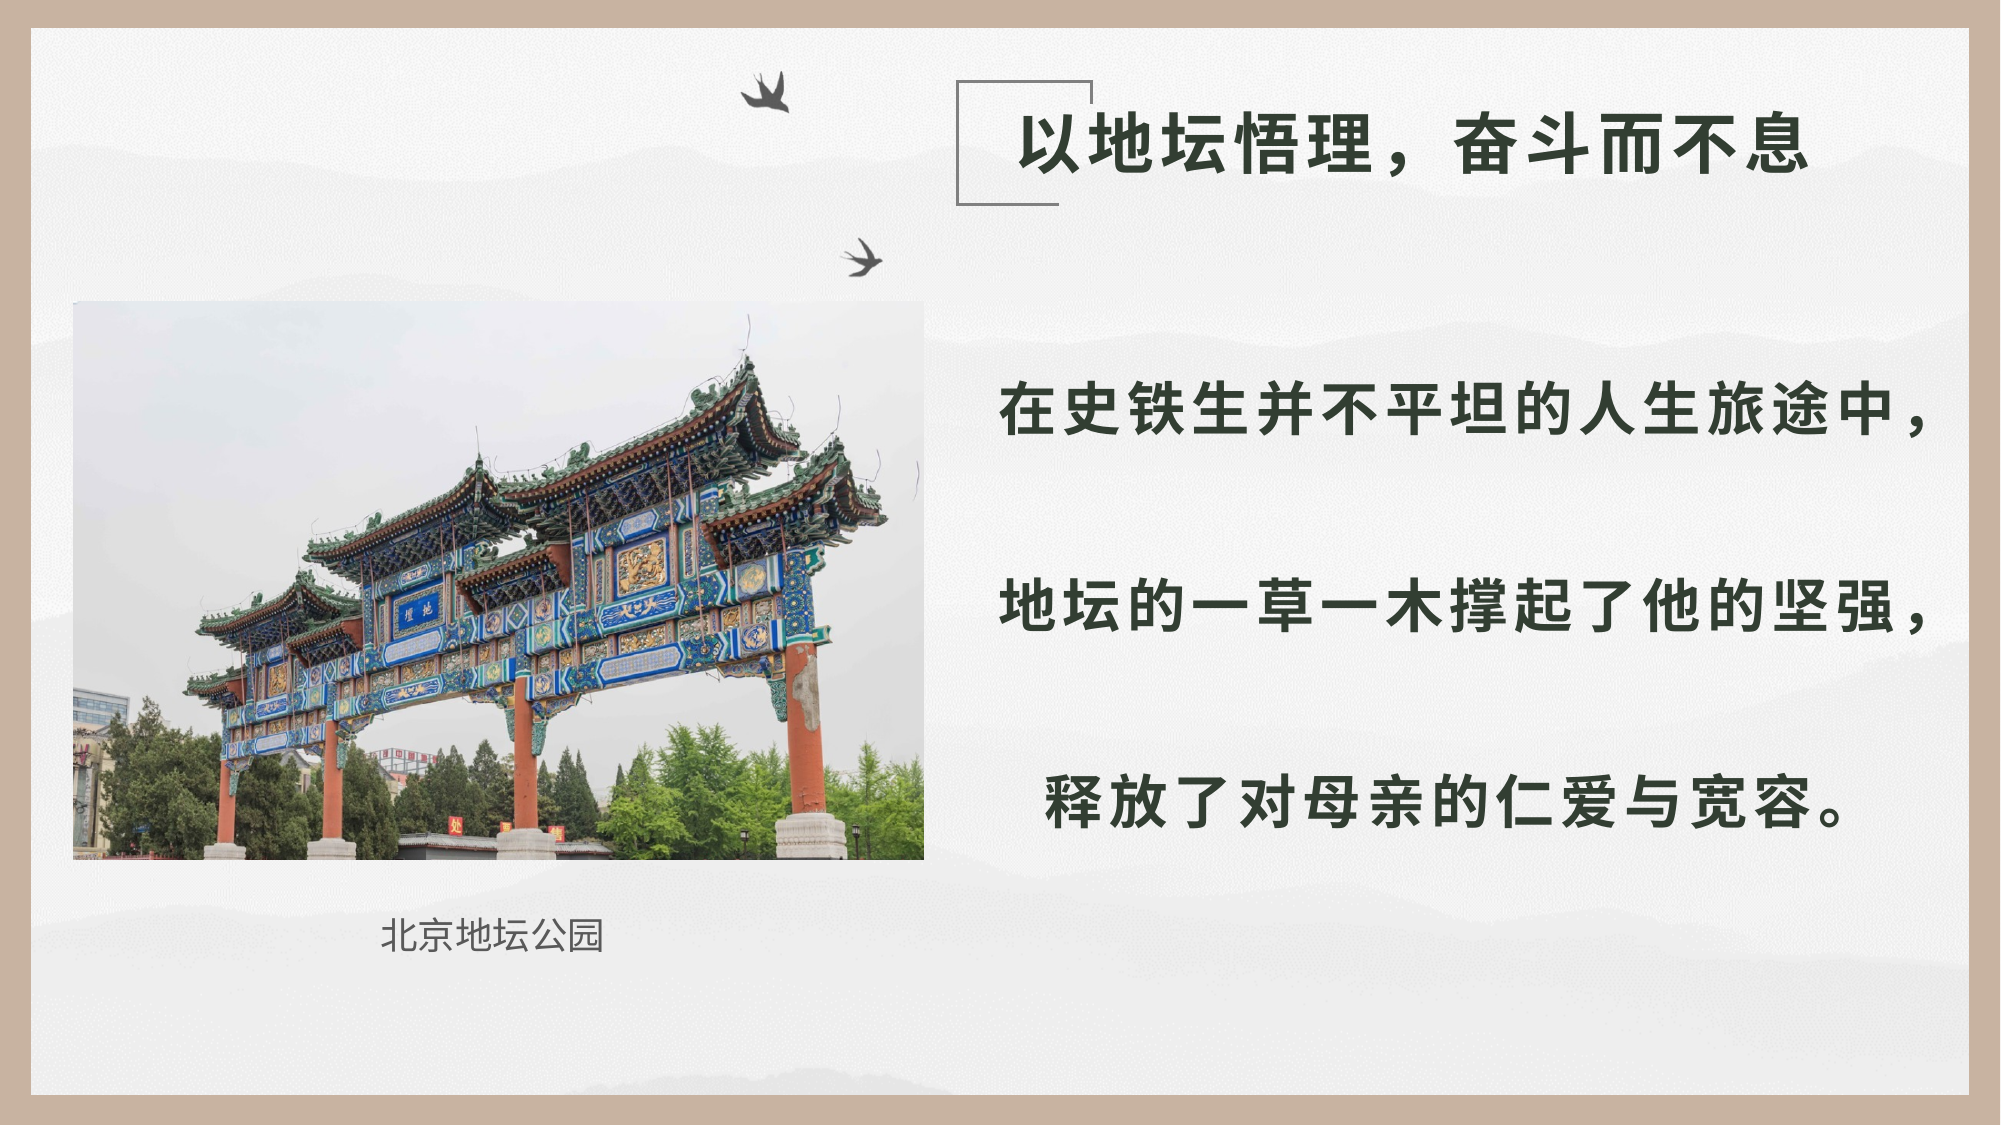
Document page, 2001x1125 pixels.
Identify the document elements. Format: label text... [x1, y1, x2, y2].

text_box 北京地坛公园 [365, 860, 632, 965]
text_box 在史铁生并不平坦的人生旅途中， [983, 364, 1927, 450]
text_box 地坛的一草一木撑起了他的坚强， [983, 561, 1927, 646]
text_box [957, 81, 1092, 205]
text_box 释放了对母亲的仁爱与宽容。 [1030, 757, 1880, 843]
picture [31, 28, 1969, 1095]
text_box 以地坛悟理，奋斗而不息­­ [1064, 94, 1943, 190]
